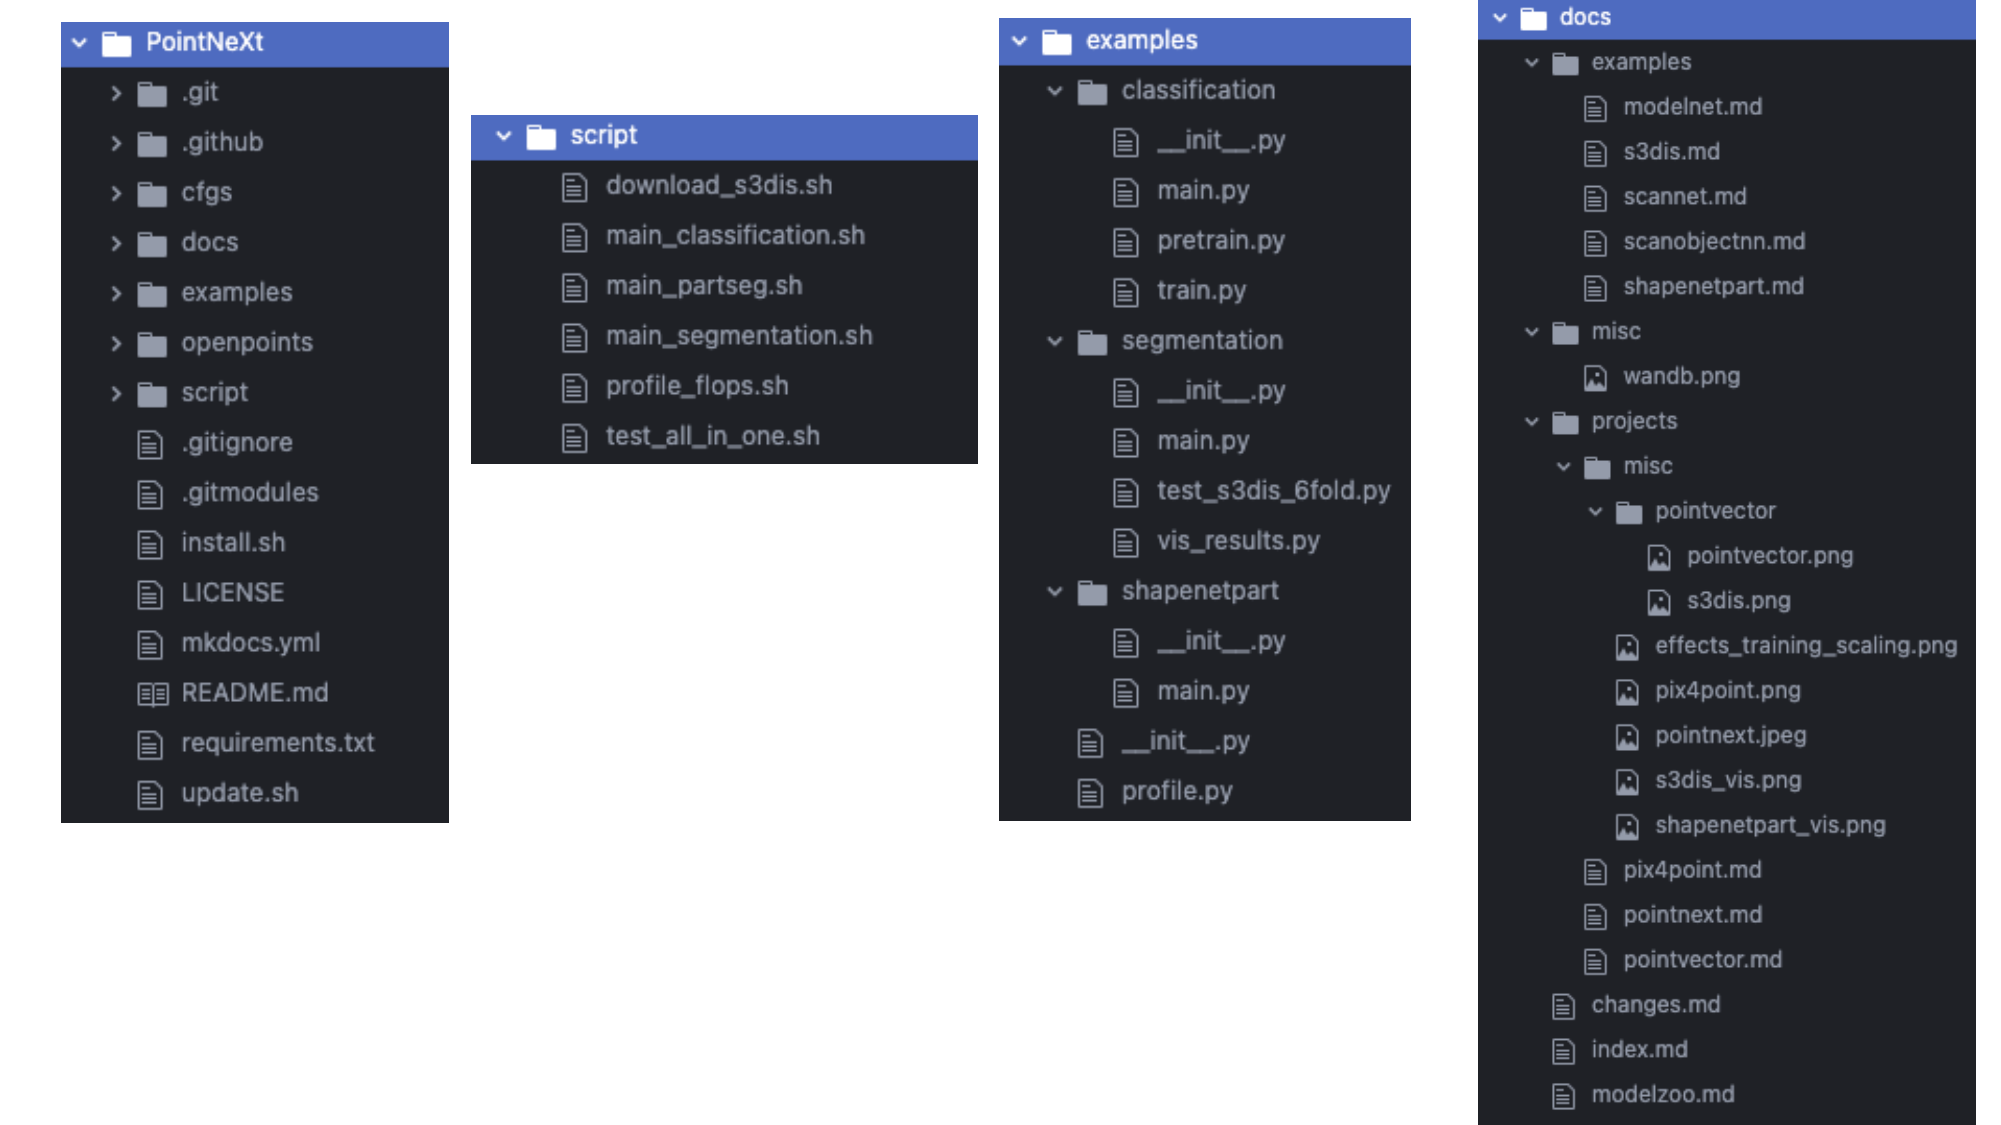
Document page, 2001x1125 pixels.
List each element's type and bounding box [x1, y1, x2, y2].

picture [470, 115, 978, 465]
picture [1477, 0, 1976, 1125]
picture [60, 21, 450, 823]
picture [999, 17, 1411, 821]
